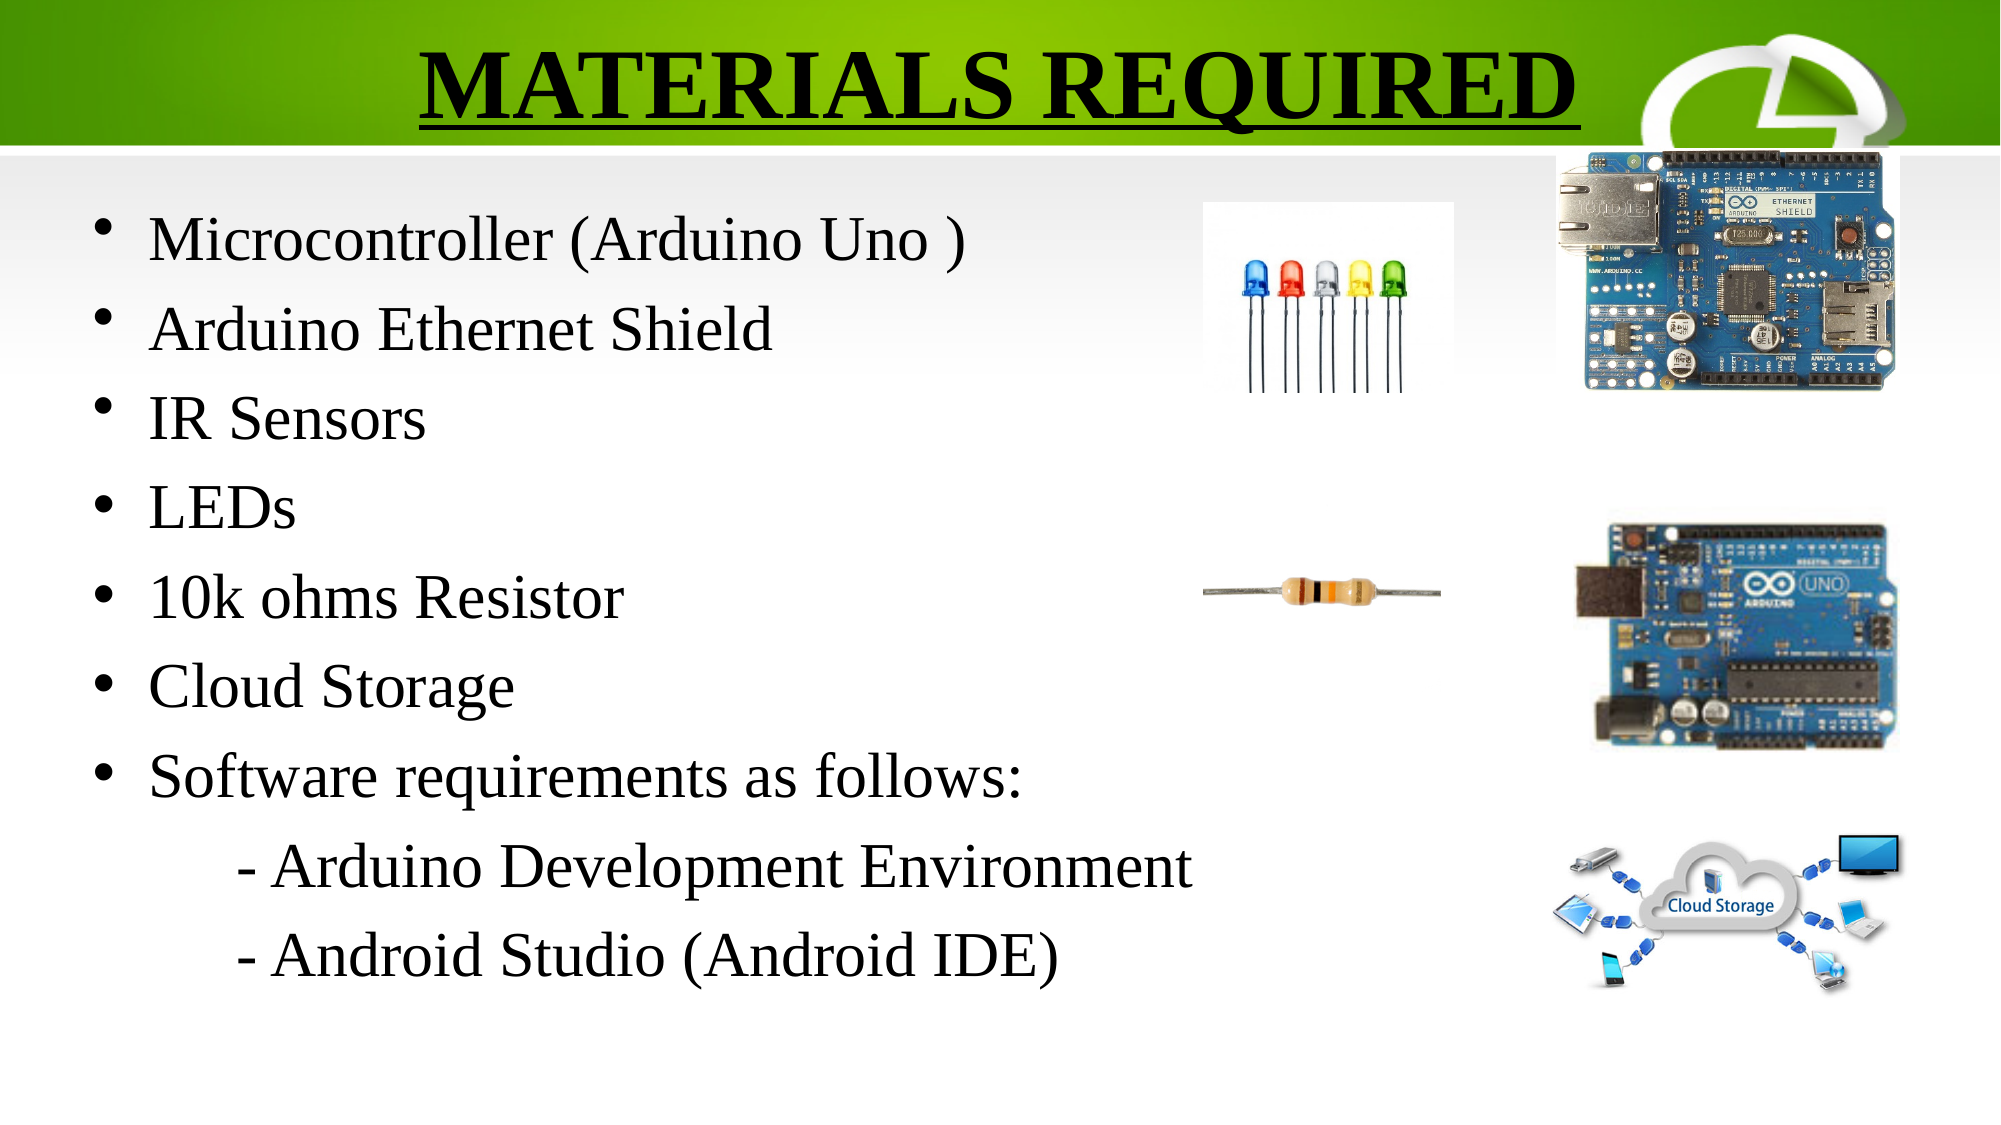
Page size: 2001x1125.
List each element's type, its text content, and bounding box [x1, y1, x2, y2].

title MATERIALS REQUIRED [99, 30, 1901, 127]
list Microcontroller (Arduino Uno ) Arduino Ethernet Shield IR Sensors LEDs 10k ohms Resistor Cloud Storage Software requirements as follows: - Arduino Development Environment - Android Studio (Android IDE) [77, 188, 1879, 1002]
picture [0, 0, 2001, 1125]
